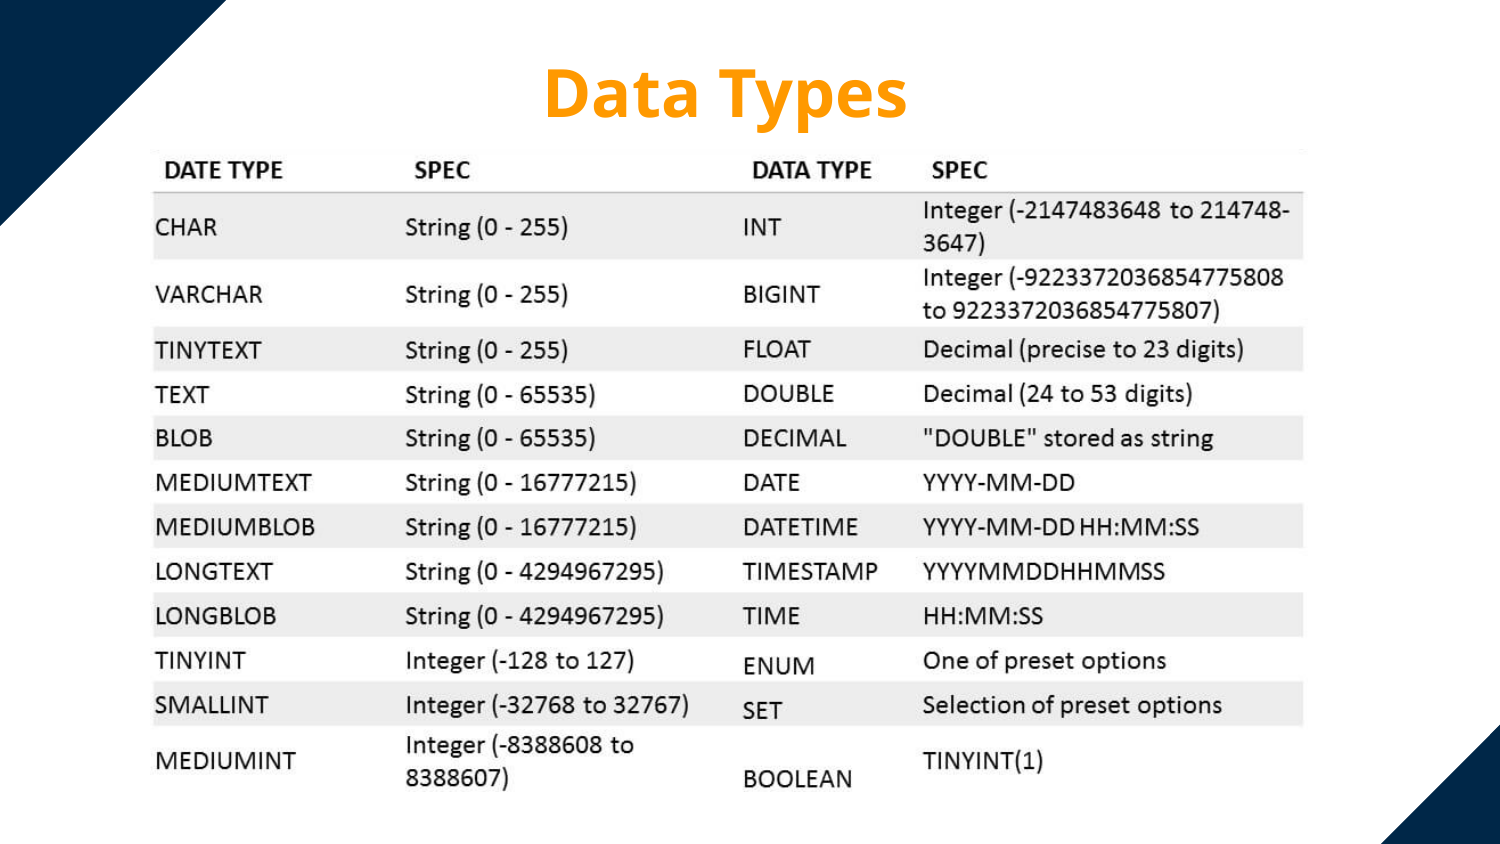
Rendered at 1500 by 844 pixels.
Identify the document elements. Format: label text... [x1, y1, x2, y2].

text_box [0, 0, 229, 229]
text_box Data Types [513, 43, 939, 138]
picture [133, 148, 1318, 793]
text_box [1377, 721, 1500, 844]
